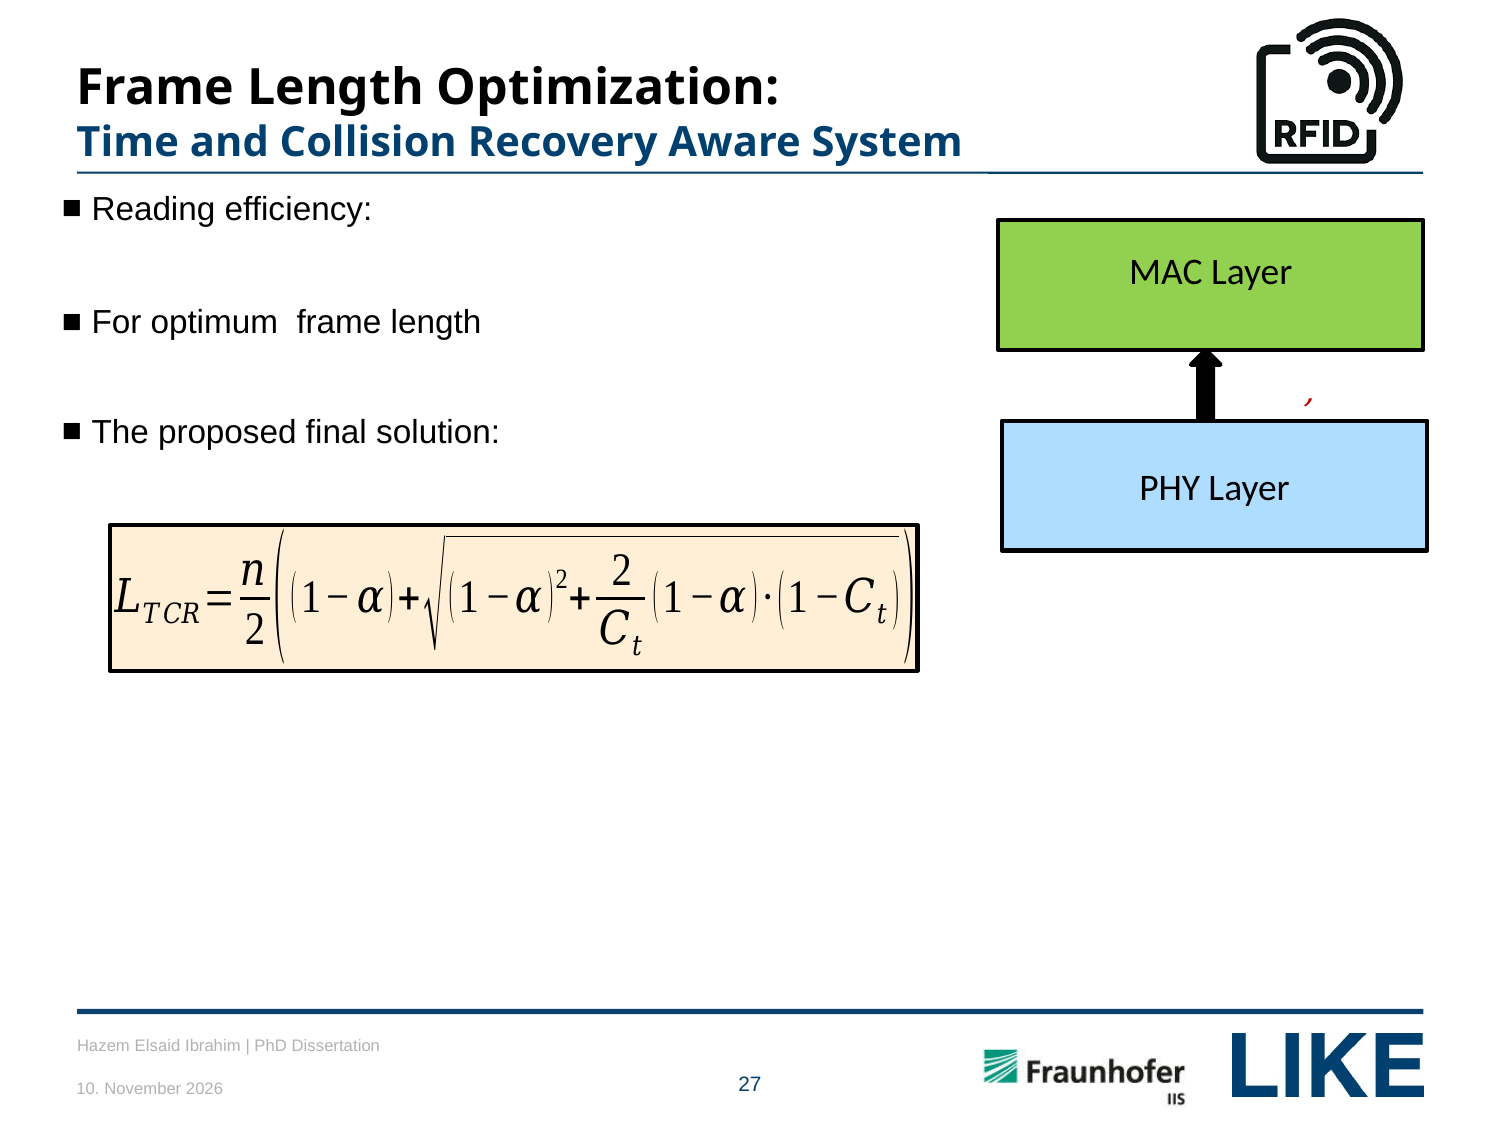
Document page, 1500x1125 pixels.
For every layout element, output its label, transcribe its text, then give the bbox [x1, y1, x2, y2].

text_box PHY Layer [1000, 419, 1429, 553]
text_box [47, 172, 1453, 1024]
text_box [1189, 347, 1223, 423]
picture [1232, 1033, 1424, 1097]
picture [1234, 16, 1424, 166]
footer Hazem Elsaid Ibrahim | PhD Dissertation [77, 1035, 552, 1056]
title Frame Length Optimization: Time and Collision Recovery Aware System [76, 54, 1229, 166]
picture [974, 1022, 1193, 1116]
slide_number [76, 1077, 427, 1099]
